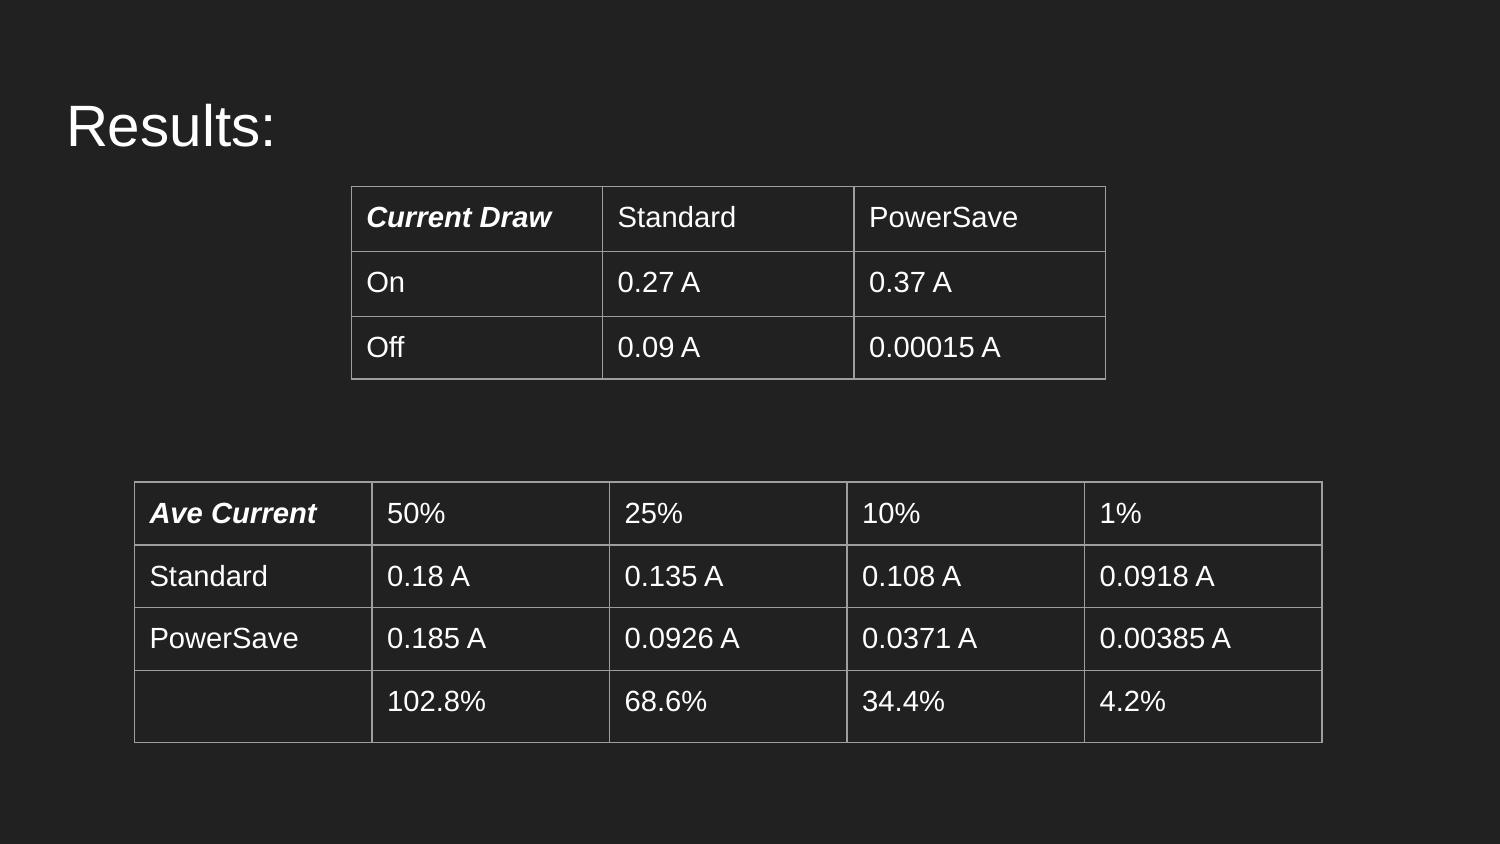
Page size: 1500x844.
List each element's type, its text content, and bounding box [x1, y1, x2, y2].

table_cell 0.108 A [848, 546, 1084, 607]
table_cell 34.4% [848, 671, 1084, 742]
table_cell 0.18 A [373, 546, 609, 607]
table_header 10% [848, 483, 1084, 544]
table_cell 102.8% [373, 671, 609, 742]
table_header 50% [373, 483, 609, 544]
table_cell Standard [135, 546, 371, 607]
table_cell 0.27 A [603, 252, 853, 316]
table_cell 0.00015 A [855, 317, 1105, 378]
table_cell 0.00385 A [1085, 608, 1321, 670]
table_header Standard [603, 187, 853, 251]
table_header Ave Current [135, 483, 371, 544]
table_cell 0.09 A [603, 317, 853, 378]
table_cell 4.2% [1085, 671, 1321, 742]
table_cell PowerSave [135, 608, 371, 670]
table_cell 68.6% [610, 671, 846, 742]
table_header Current Draw [352, 187, 602, 251]
table_cell [135, 671, 371, 742]
table_header 1% [1085, 483, 1321, 544]
table_cell 0.0918 A [1085, 546, 1321, 607]
table_cell 0.0371 A [848, 608, 1084, 670]
table_cell Off [352, 317, 602, 378]
title Results: [51, 72, 1449, 167]
table_header PowerSave [855, 187, 1105, 251]
table_cell On [352, 252, 602, 316]
table_header 25% [610, 483, 846, 544]
table_cell 0.0926 A [610, 608, 846, 670]
table_cell 0.135 A [610, 546, 846, 607]
table_cell 0.185 A [373, 608, 609, 670]
table_cell 0.37 A [855, 252, 1105, 316]
